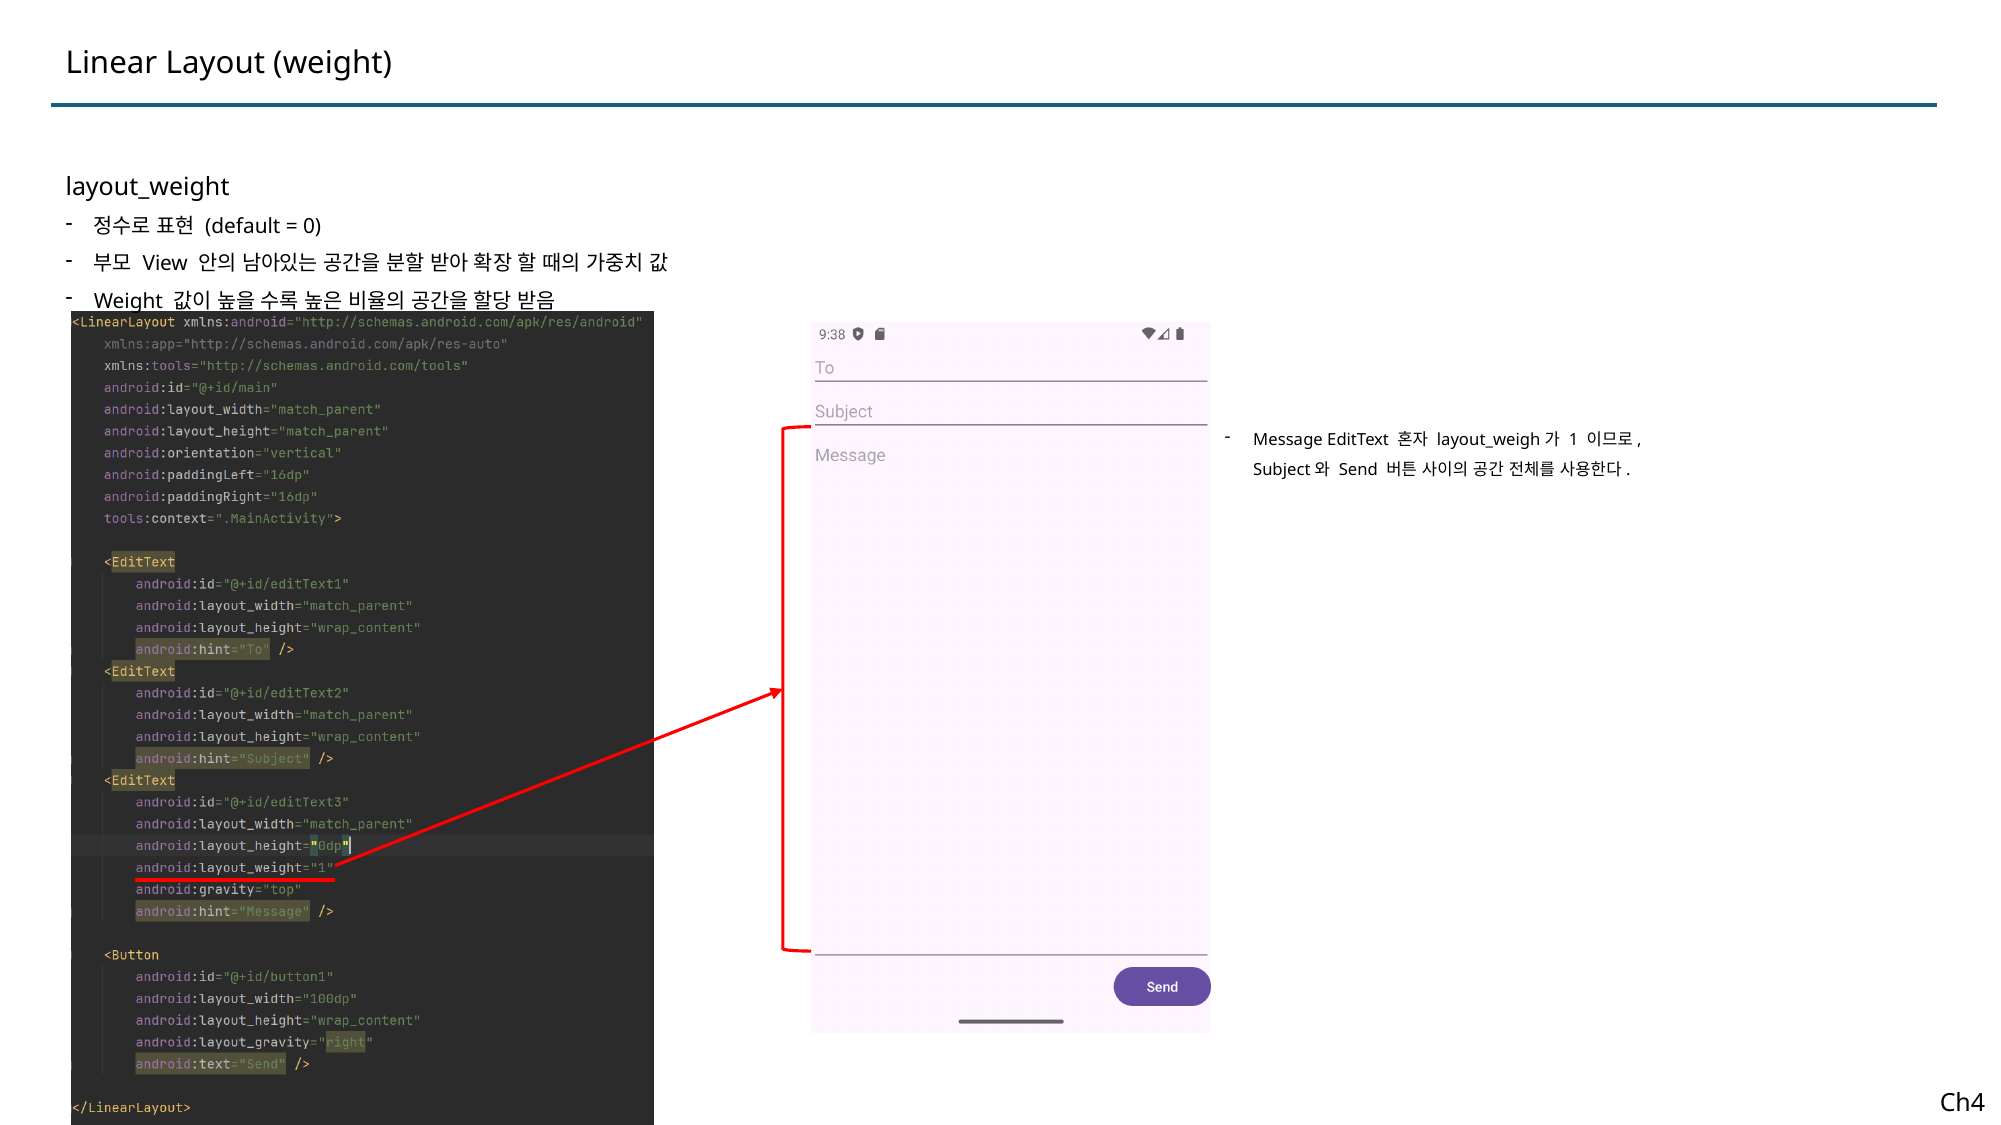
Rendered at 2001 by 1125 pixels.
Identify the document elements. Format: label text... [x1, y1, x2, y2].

text_box Linear Layout (weight) [50, 34, 697, 87]
picture [70, 311, 655, 1125]
text_box Ch4 [1913, 1079, 2000, 1125]
picture [810, 322, 1211, 1033]
text_box Message EditText 혼자 layout_weigh가 1 이므로, Subject와 Send 버튼 사이의 공간 전체를 사용한다. [1211, 411, 1858, 487]
text_box [781, 425, 810, 953]
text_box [334, 688, 784, 867]
text_box layout_weight 정수로 표현 (default = 0) 부모 View 안의 남아있는 공간을 분할 받아 확장 할 때의 가중치 값 Weight 값이 높을 수록 높은 비율의 공간을 할당 받음 [50, 147, 770, 320]
